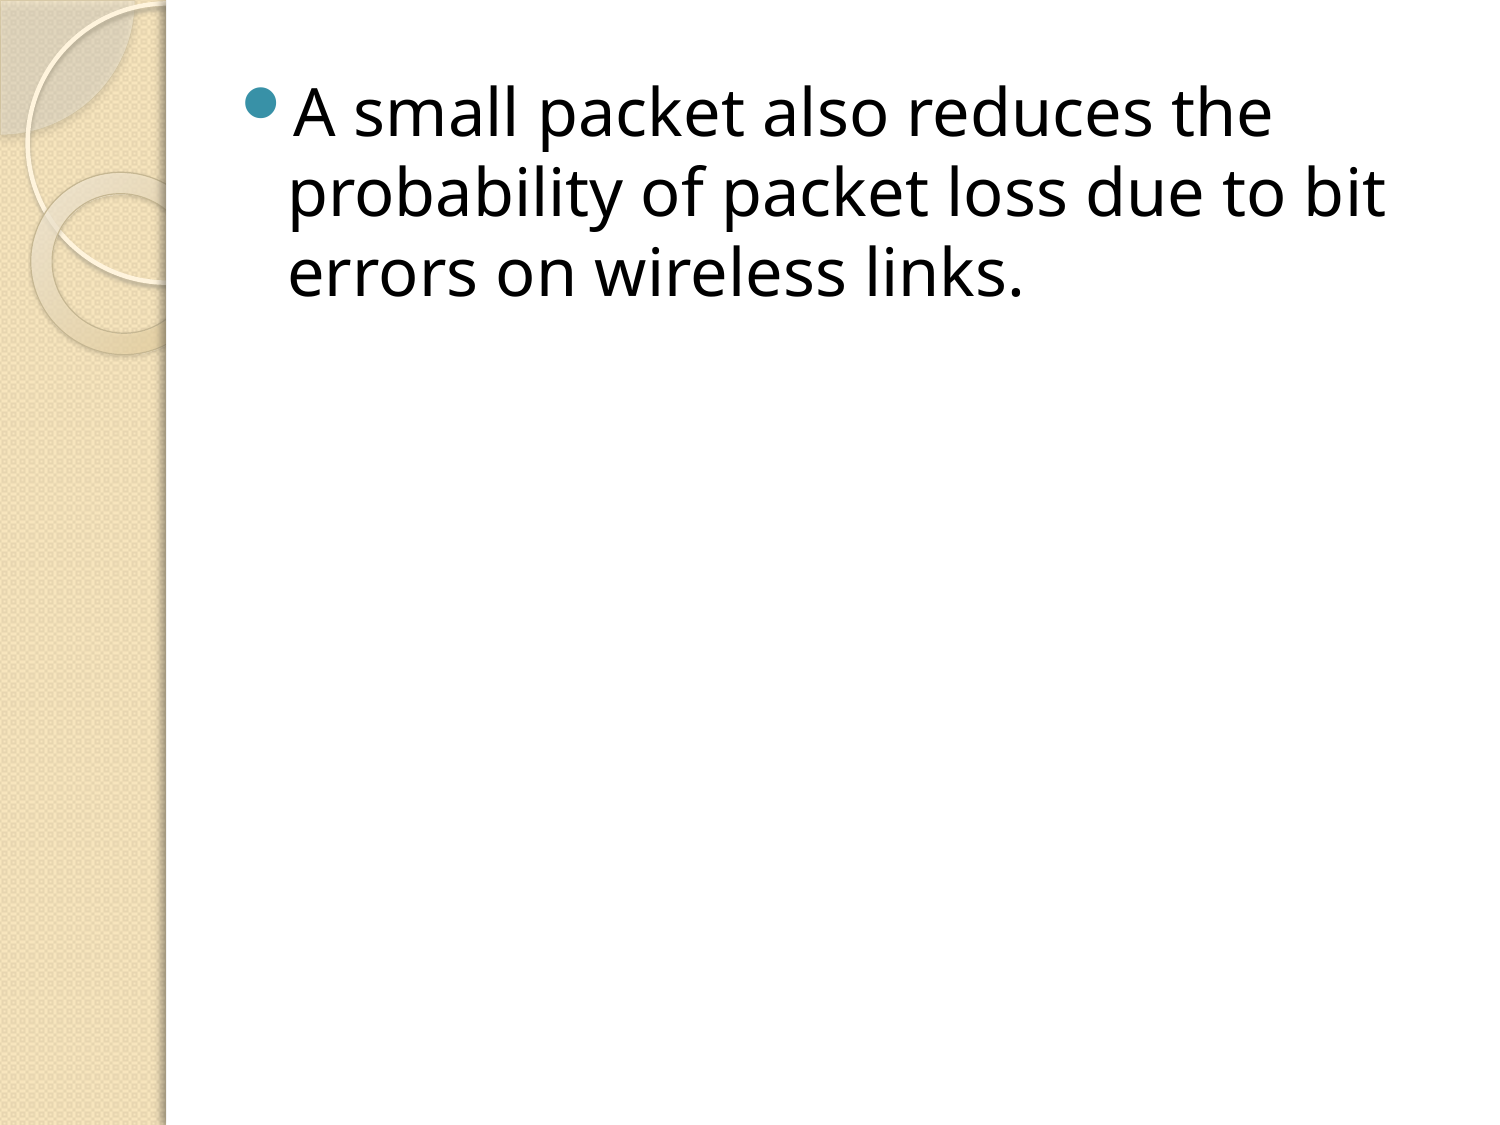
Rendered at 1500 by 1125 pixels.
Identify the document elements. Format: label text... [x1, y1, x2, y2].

list A small packet also reduces the probability of packet loss due to bit errors on wireless links. [212, 62, 1466, 1025]
